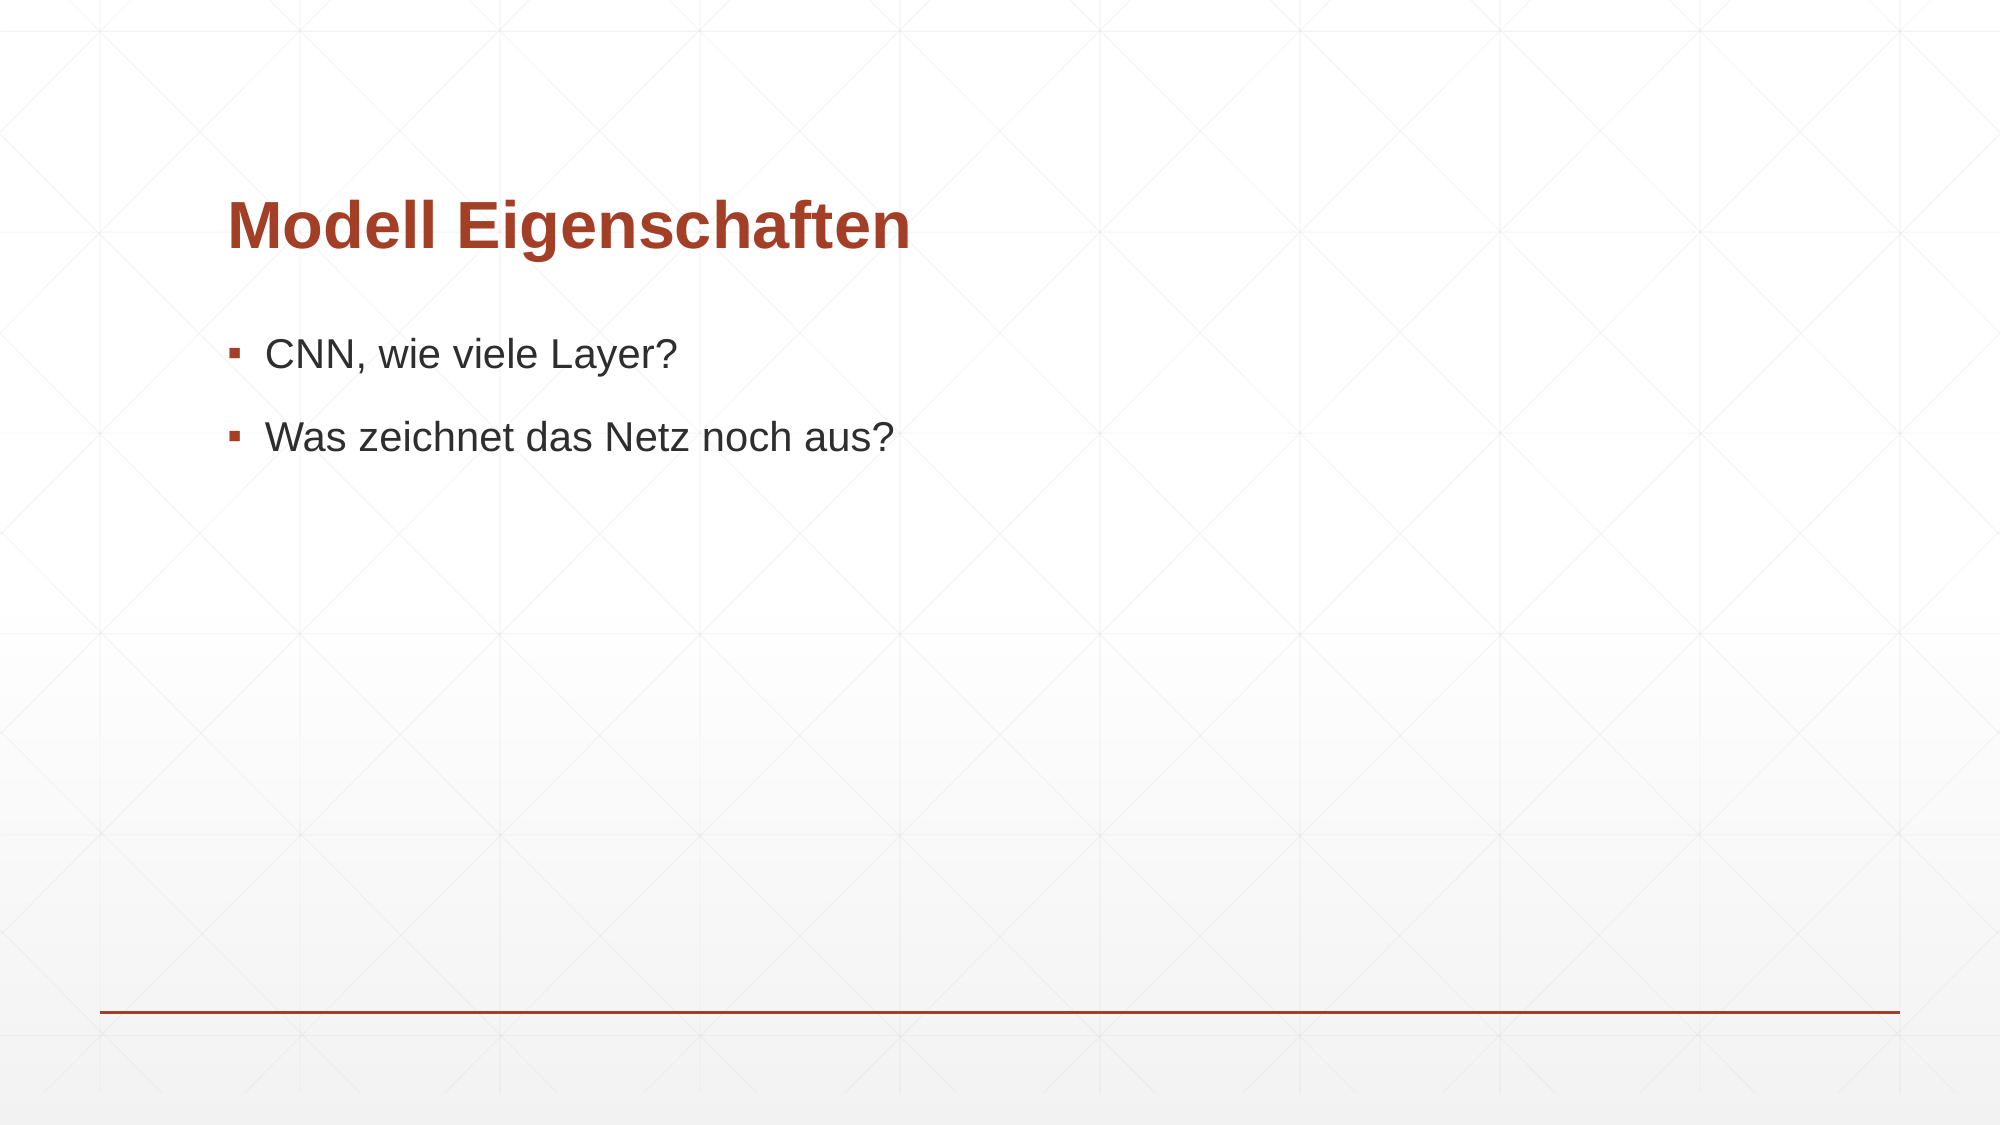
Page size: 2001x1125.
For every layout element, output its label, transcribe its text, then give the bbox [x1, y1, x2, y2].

list CNN, wie viele Layer? Was zeichnet das Netz noch aus? [212, 324, 1788, 950]
title Modell Eigenschaften [212, 82, 1788, 271]
